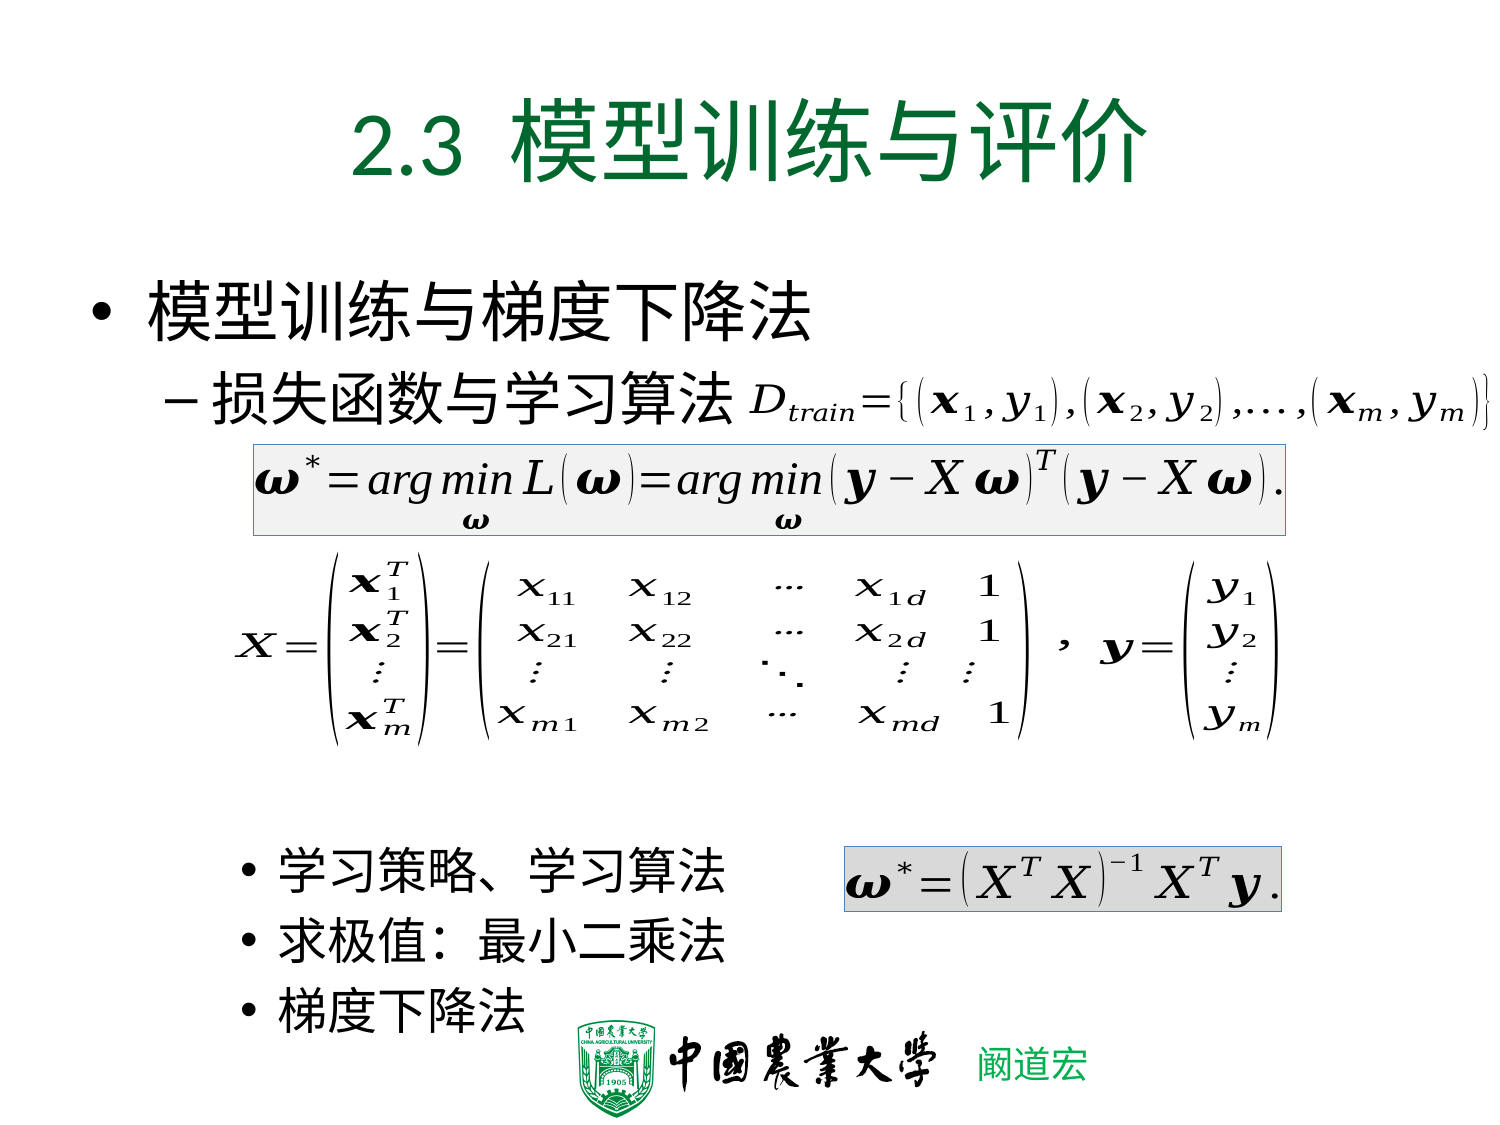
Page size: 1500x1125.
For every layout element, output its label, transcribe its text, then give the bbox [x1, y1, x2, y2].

picture [573, 1016, 939, 1119]
list 模型训练与梯度下降法 损失函数与学习算法 学习策略、学习算法 求极值：最小二乘法 梯度下降法 [75, 262, 1425, 1005]
title 2.3 模型训练与评价 [75, 45, 1425, 233]
